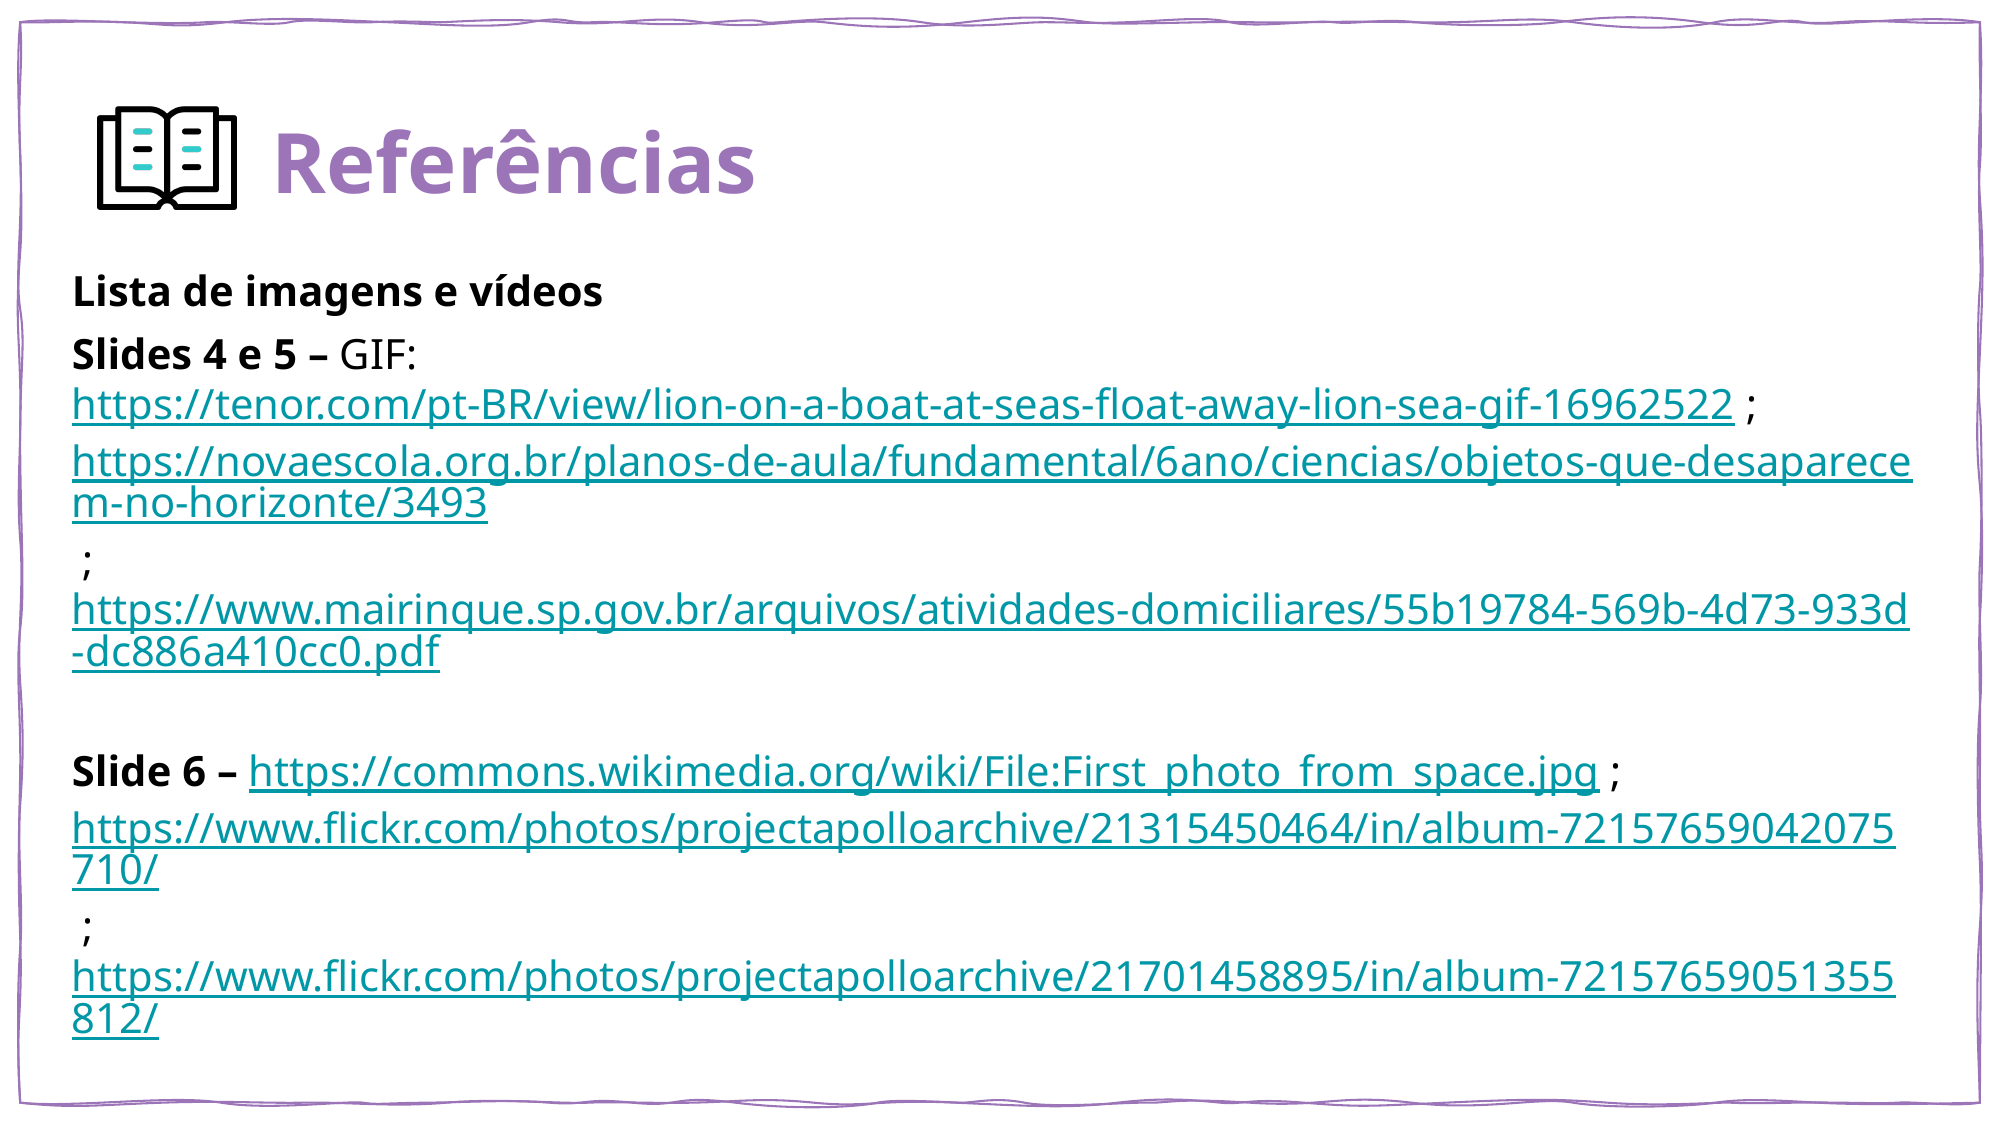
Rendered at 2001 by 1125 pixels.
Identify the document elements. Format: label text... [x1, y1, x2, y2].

picture [97, 88, 237, 228]
text_box Lista de imagens e vídeos Slides 4 e 5 – GIF: https://tenor.com/pt-BR/view/lion-on-a-boat-at-seas-float-away-lion-sea-gif-16962522 ; https://novaescola.org.br/planos-de-aula/fundamental/6ano/ciencias/objetos-que-desaparecem-no-horizonte/3493 ; https://www.mairinque.sp.gov.br/arquivos/atividades-domiciliares/55b19784-569b-4d73-933d-dc886a410cc0.pdf Slide 6 – https://commons.wikimedia.org/wiki/File:First_photo_from_space.jpg ; https://www.flickr.com/photos/projectapolloarchive/21315450464/in/album-72157659042075710/ ; https://www.flickr.com/photos/projectapolloarchive/21701458895/in/album-72157659051355812/ Slide 7 - https://www.esa.int/ESA_Multimedia/Videos/2011/03/GOCE_Geoid ​ Slide 10 – https://br.freepik.com/vetores-premium/origami-de-barco-de-papel-dobrado-navio-de-papel-origami-moderno-colecao-de-origami-de-barco-de-papel-realista_37806654.htm [51, 245, 1938, 1125]
